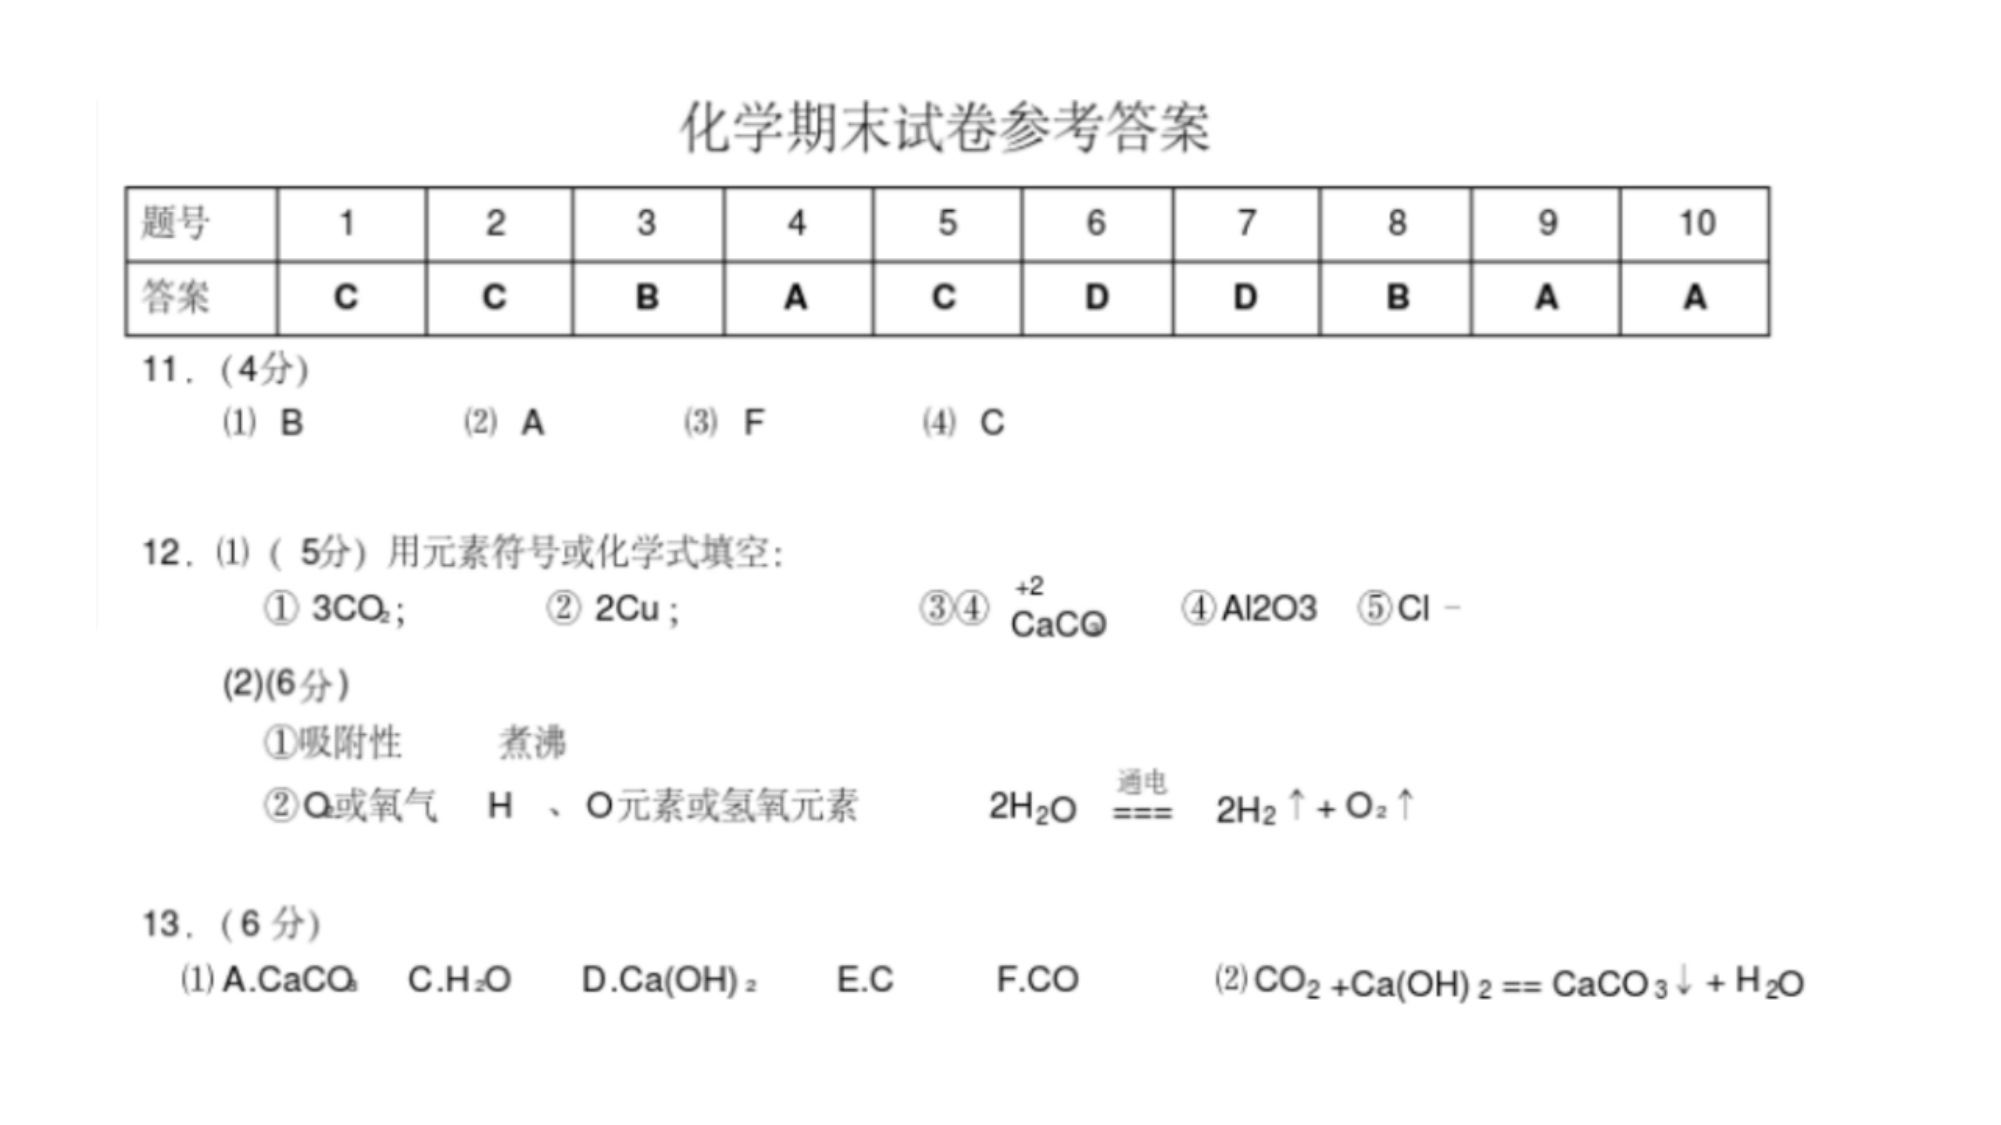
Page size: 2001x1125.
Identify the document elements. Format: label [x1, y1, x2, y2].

picture [95, 99, 1904, 1025]
